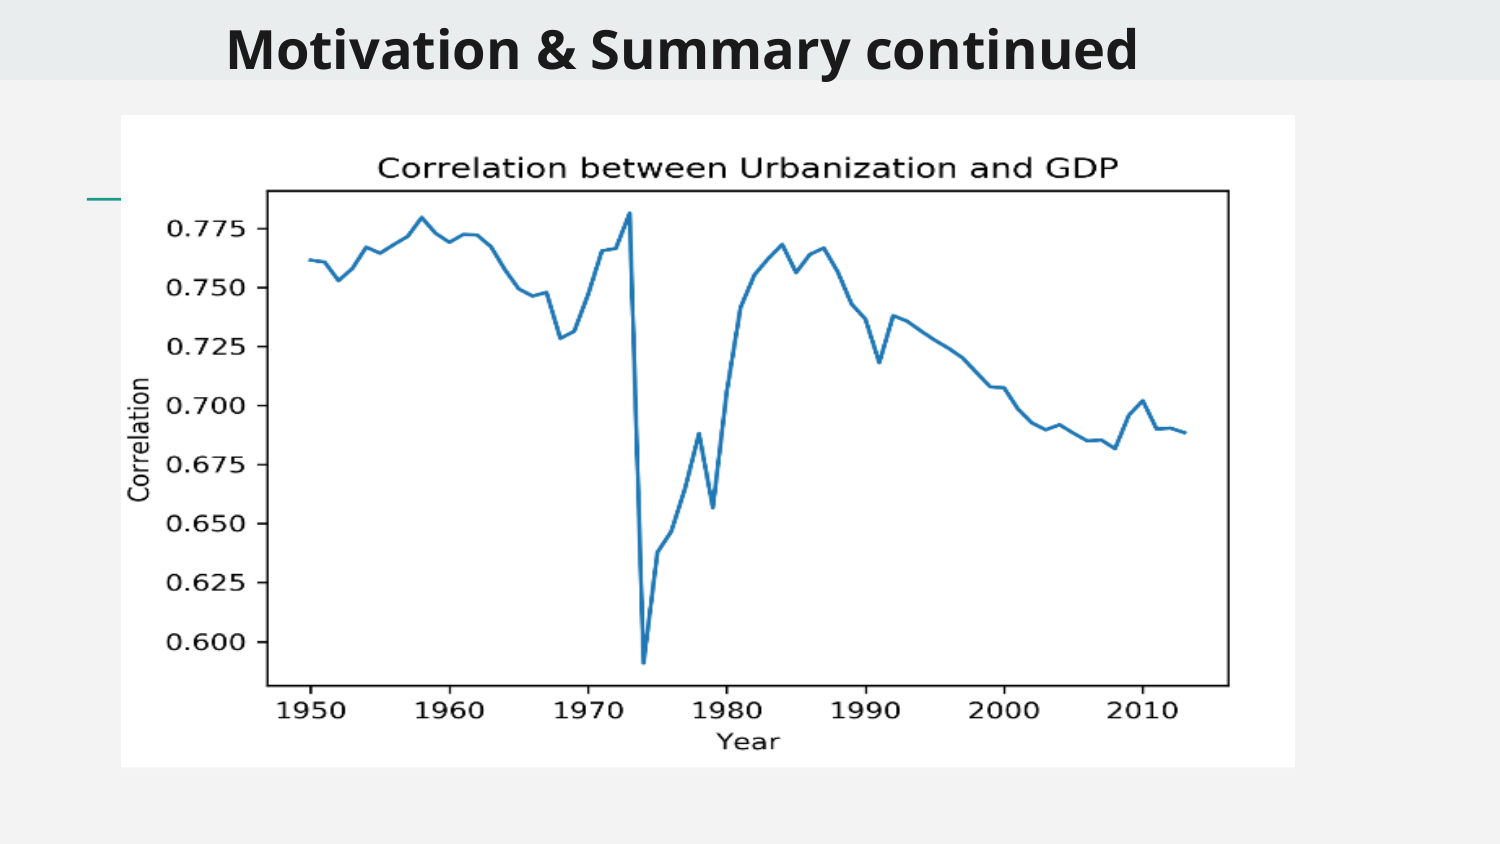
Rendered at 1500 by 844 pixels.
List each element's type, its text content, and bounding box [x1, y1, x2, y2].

title Motivation & Summary continued [210, 0, 1472, 88]
picture [121, 114, 1295, 770]
